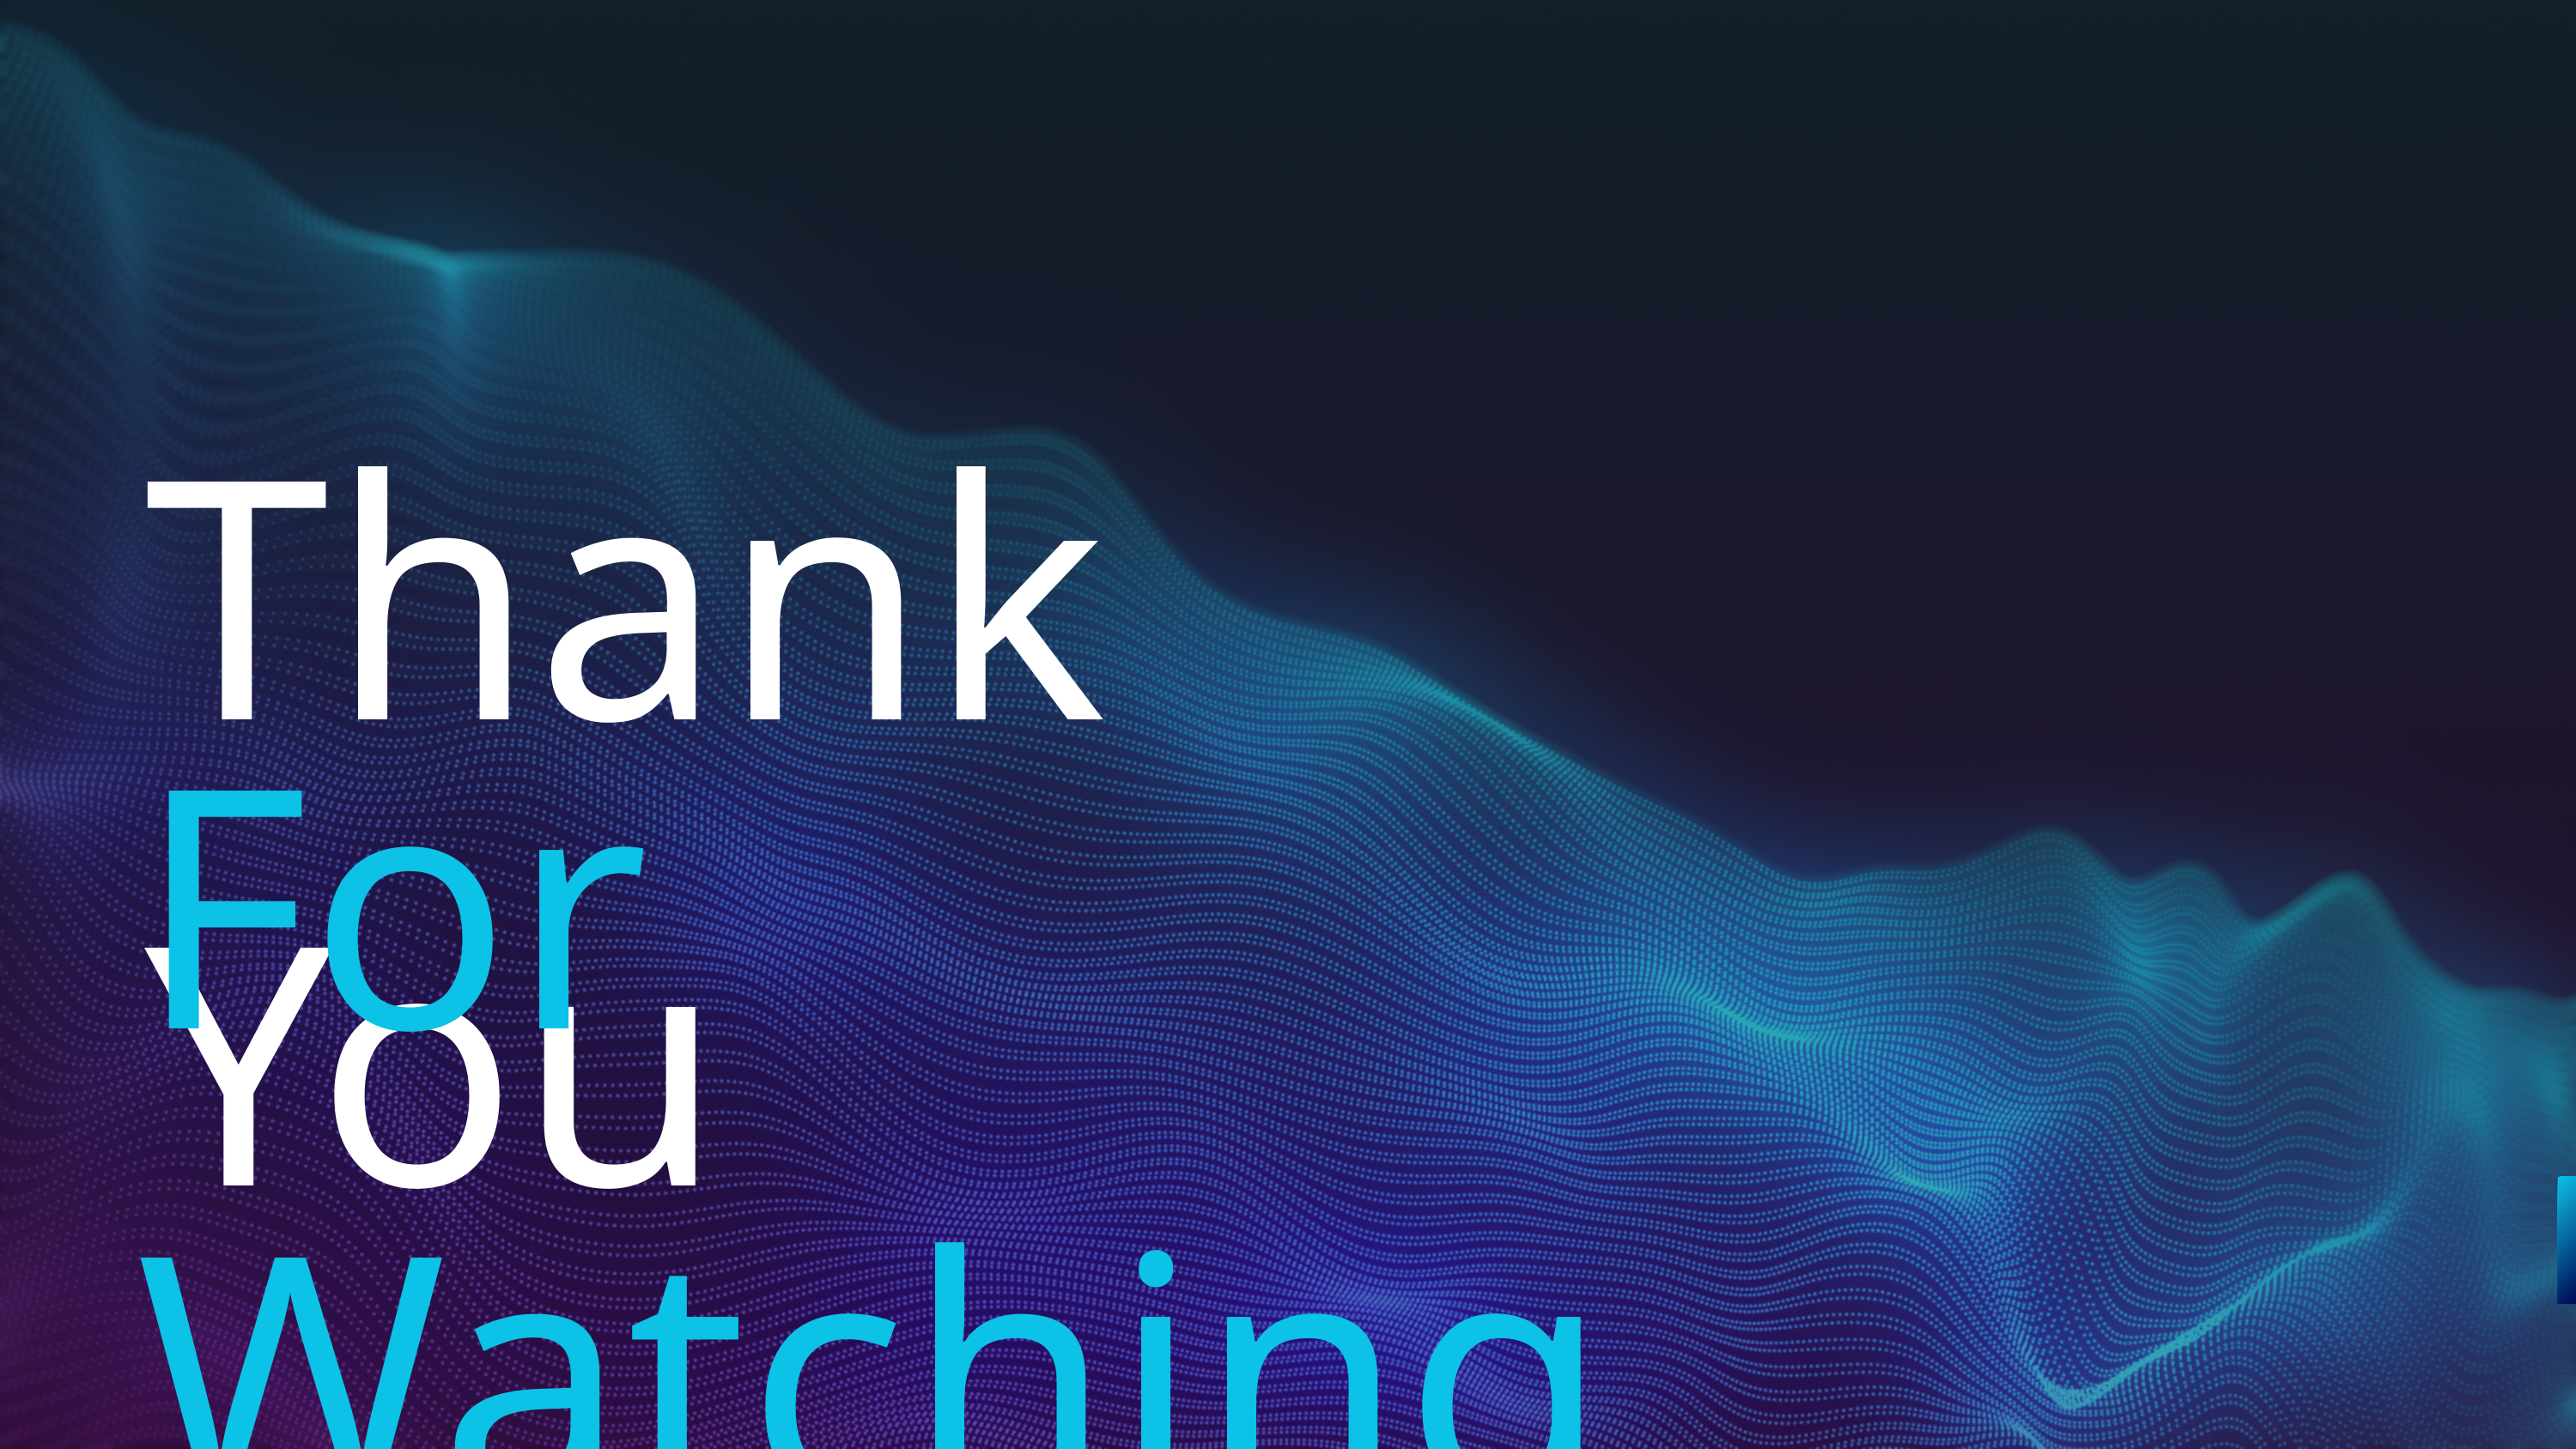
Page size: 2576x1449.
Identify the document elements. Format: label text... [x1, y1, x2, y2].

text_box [2557, 1176, 2576, 1304]
text_box Thank You [144, 319, 1704, 1253]
text_box For Watching [137, 629, 1697, 1449]
text_box [0, 0, 2576, 1449]
